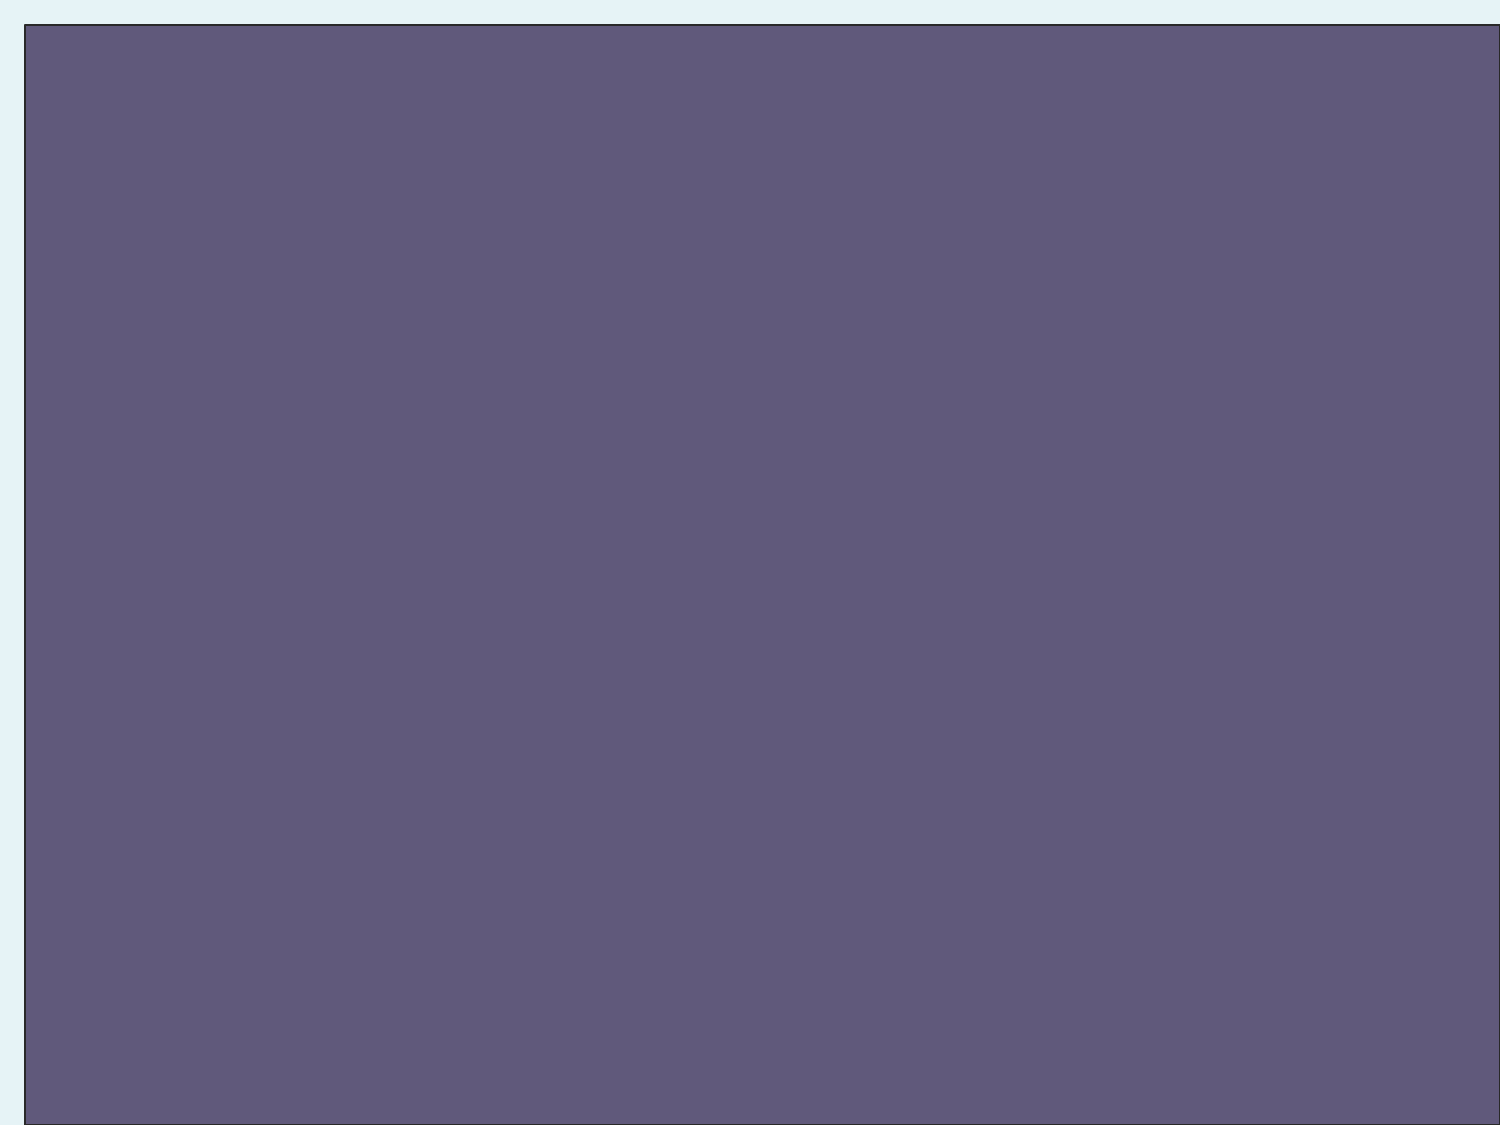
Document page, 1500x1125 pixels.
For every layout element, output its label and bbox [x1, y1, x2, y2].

text_box [24, 24, 1500, 1125]
